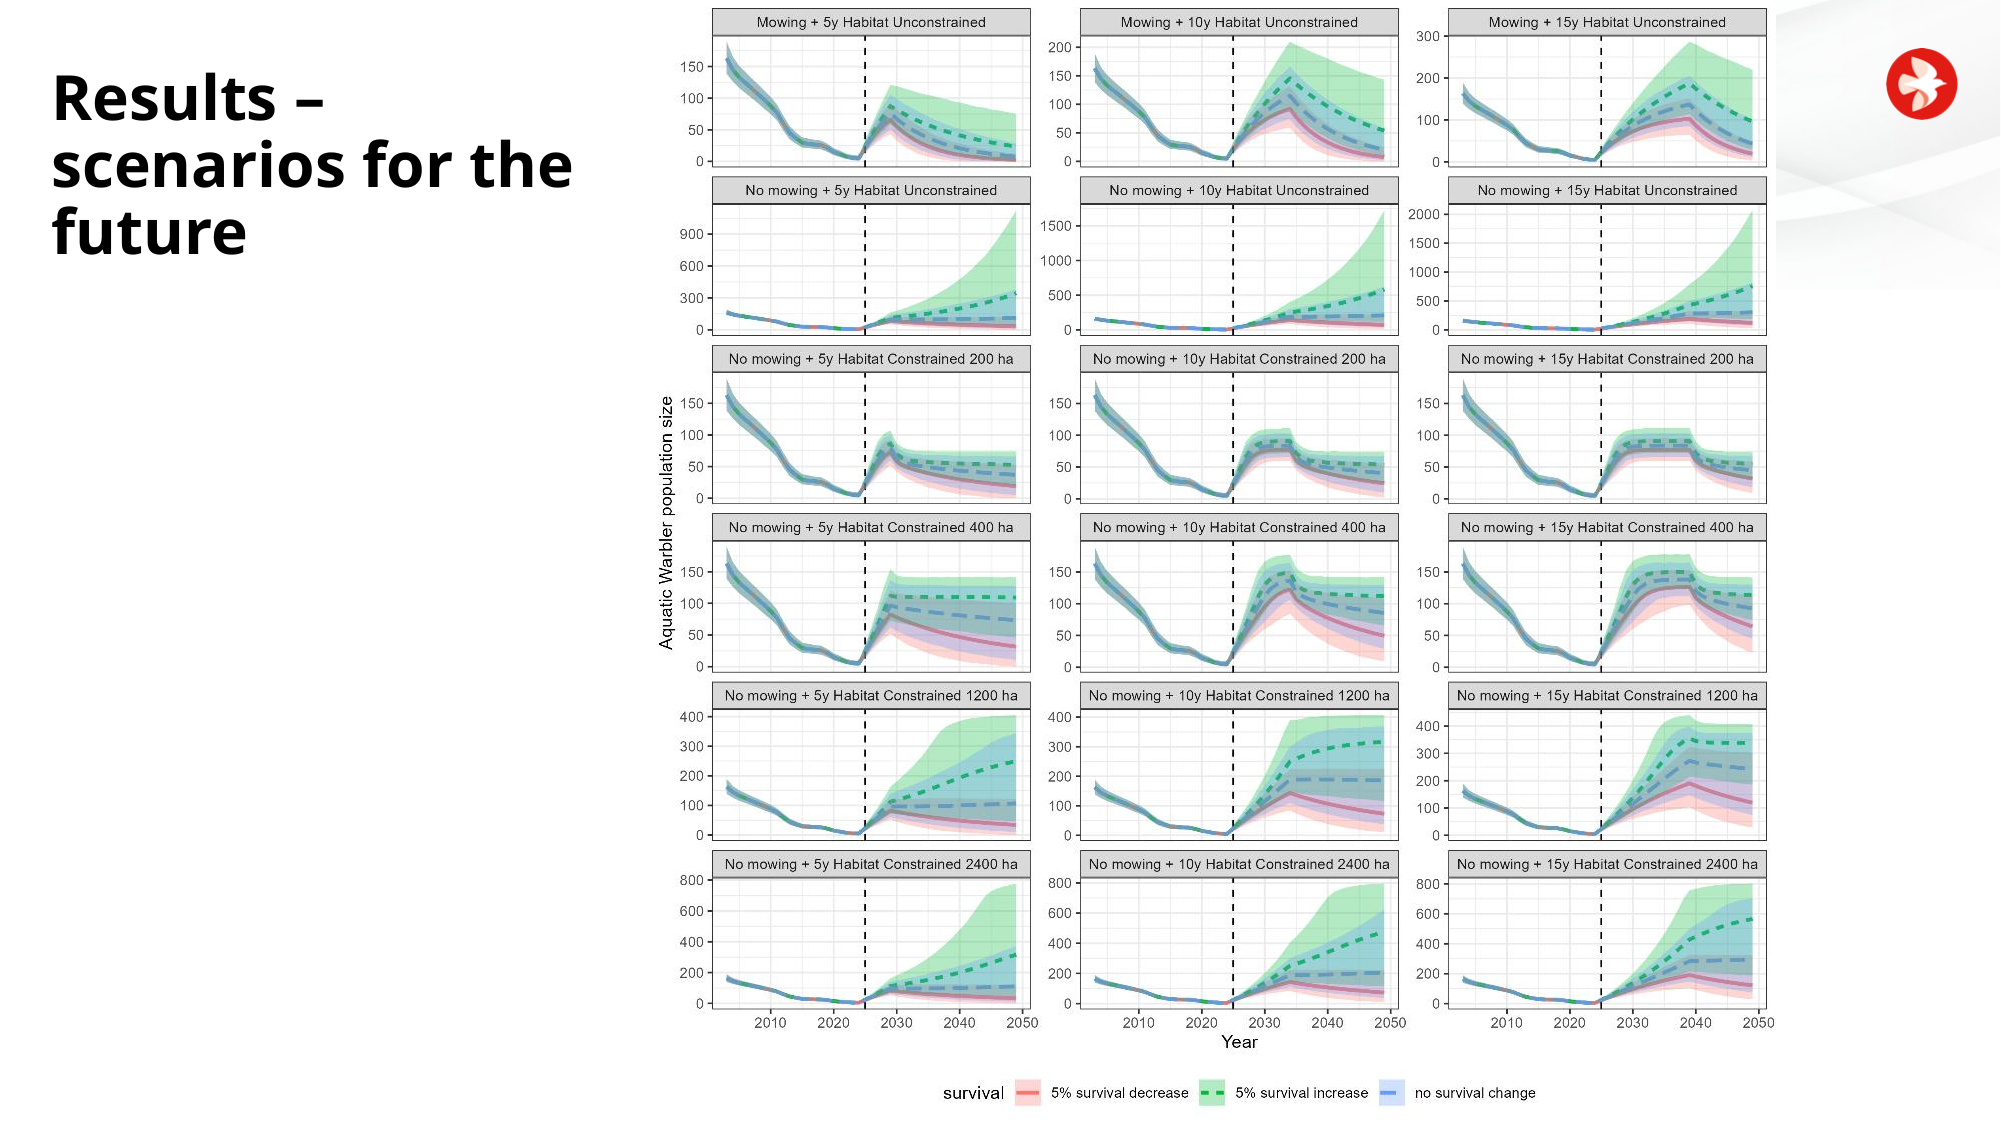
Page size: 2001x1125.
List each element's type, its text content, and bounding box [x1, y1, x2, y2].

picture [650, 0, 2001, 1125]
text_box Results – scenarios for the future [36, 58, 650, 277]
